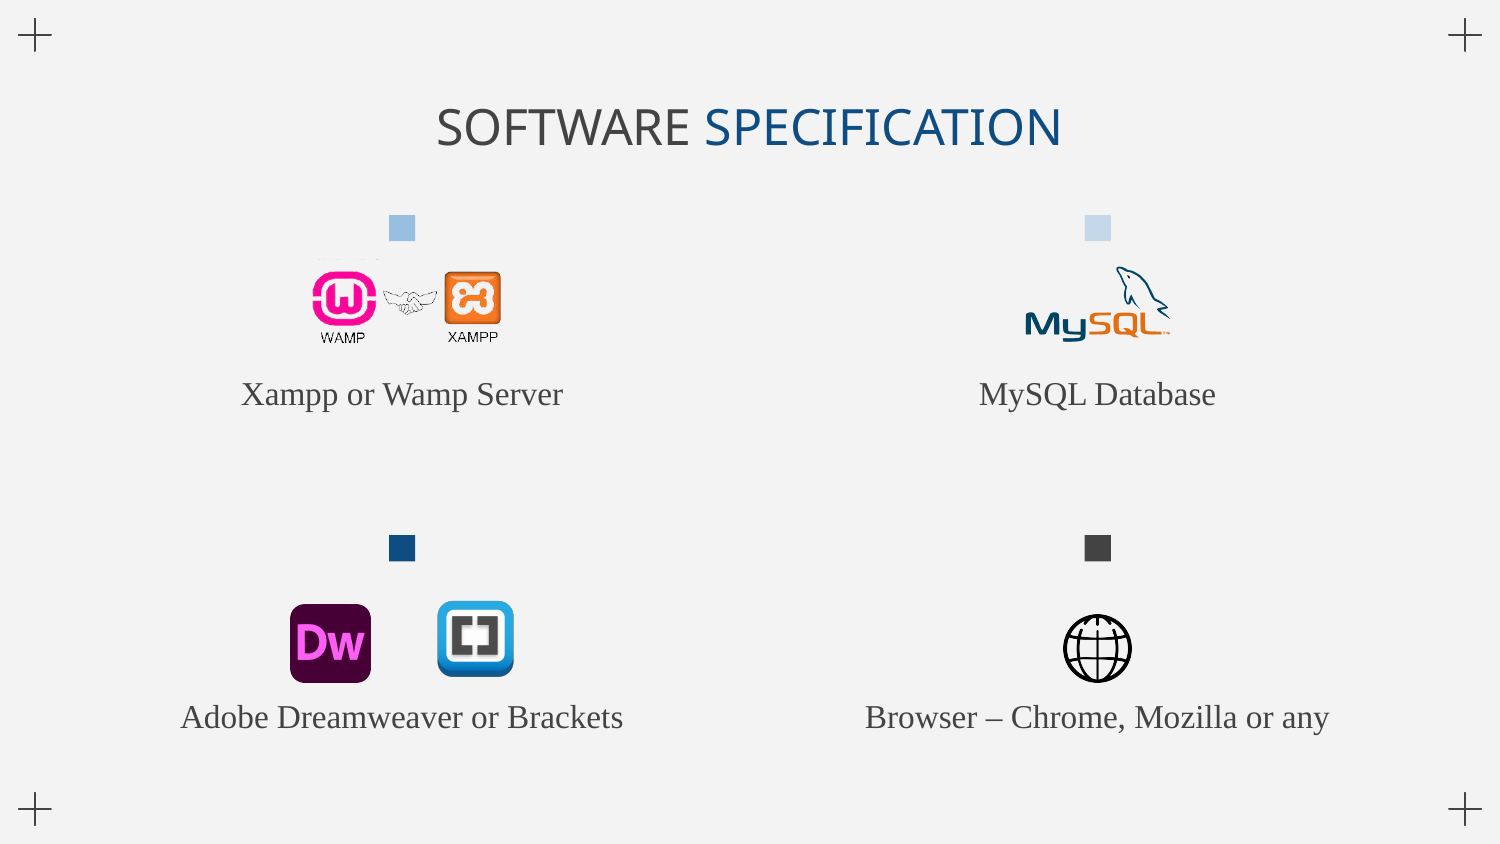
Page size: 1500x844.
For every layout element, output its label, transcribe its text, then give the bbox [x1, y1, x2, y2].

subtitle Xampp or Wamp Server [119, 357, 685, 453]
text_box [389, 535, 416, 562]
subtitle MySQL Database [815, 357, 1381, 453]
title SOFTWARE SPECIFICATION [231, 80, 1269, 176]
picture [303, 259, 502, 360]
text_box [1084, 215, 1111, 242]
picture [290, 603, 372, 683]
subtitle Browser – Chrome, Mozilla or any [815, 680, 1381, 775]
subtitle Adobe Dreamweaver or Brackets [119, 680, 685, 775]
text_box [389, 215, 416, 242]
picture [1063, 614, 1132, 683]
text_box [1084, 535, 1111, 562]
picture [435, 598, 516, 680]
picture [1025, 251, 1171, 360]
